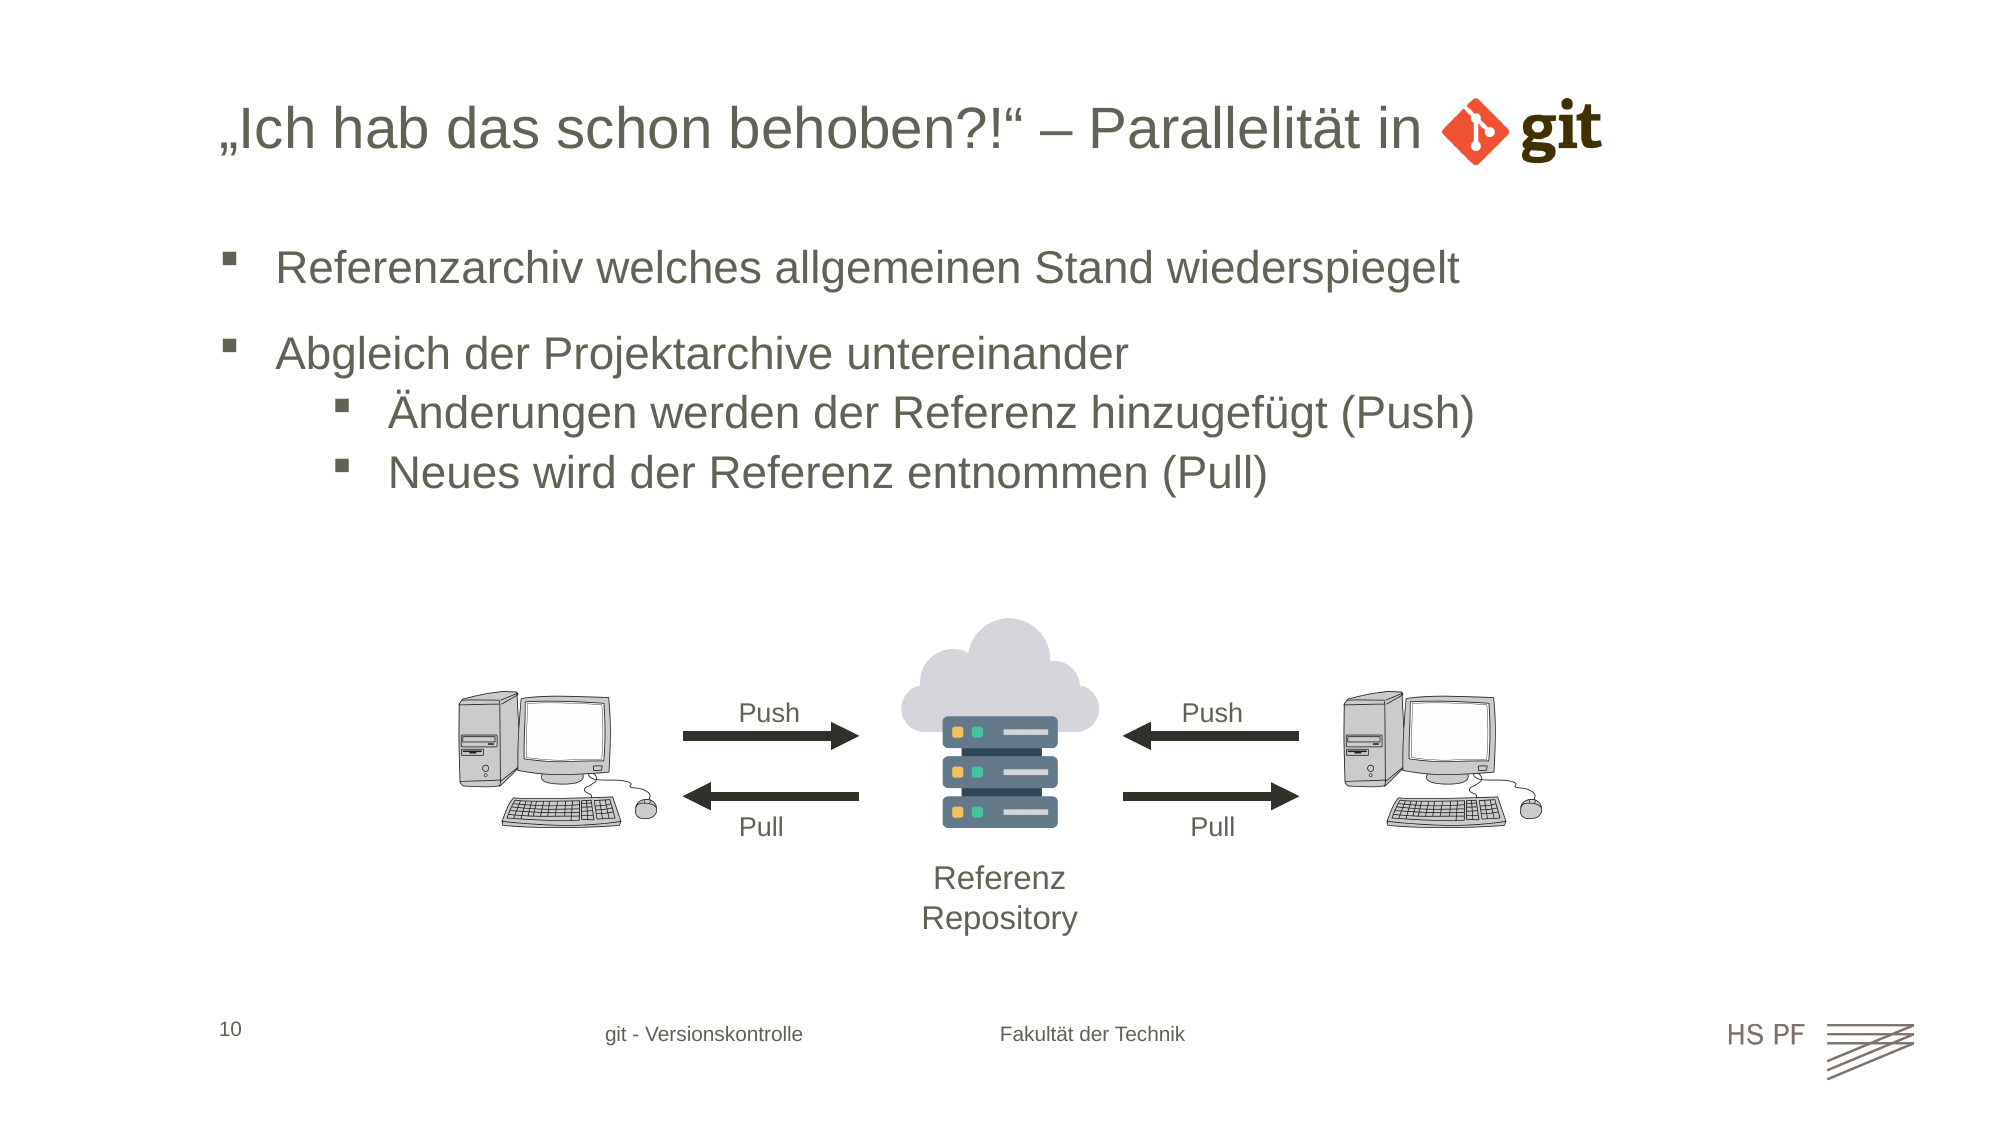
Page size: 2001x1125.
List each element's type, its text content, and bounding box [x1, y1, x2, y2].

title „Ich hab das schon behoben?!“ – Parallelität in [219, 98, 1783, 189]
picture [1343, 691, 1542, 828]
text_box Push [1166, 687, 1281, 735]
list Referenzarchiv welches allgemeinen Stand wiederspiegelt Abgleich der Projektarchive untereinander Änderungen werden der Referenz hinzugefügt (Push) Neues wird der Referenz entnommen (Pull) [219, 226, 1782, 927]
text_box Pull [1175, 801, 1290, 849]
picture [895, 618, 1105, 828]
text_box Referenz Repository [906, 849, 1094, 944]
text_box Push [723, 687, 838, 735]
picture [1442, 98, 1602, 165]
text_box Pull [724, 801, 839, 849]
picture [458, 691, 657, 828]
picture [1708, 1003, 1935, 1107]
